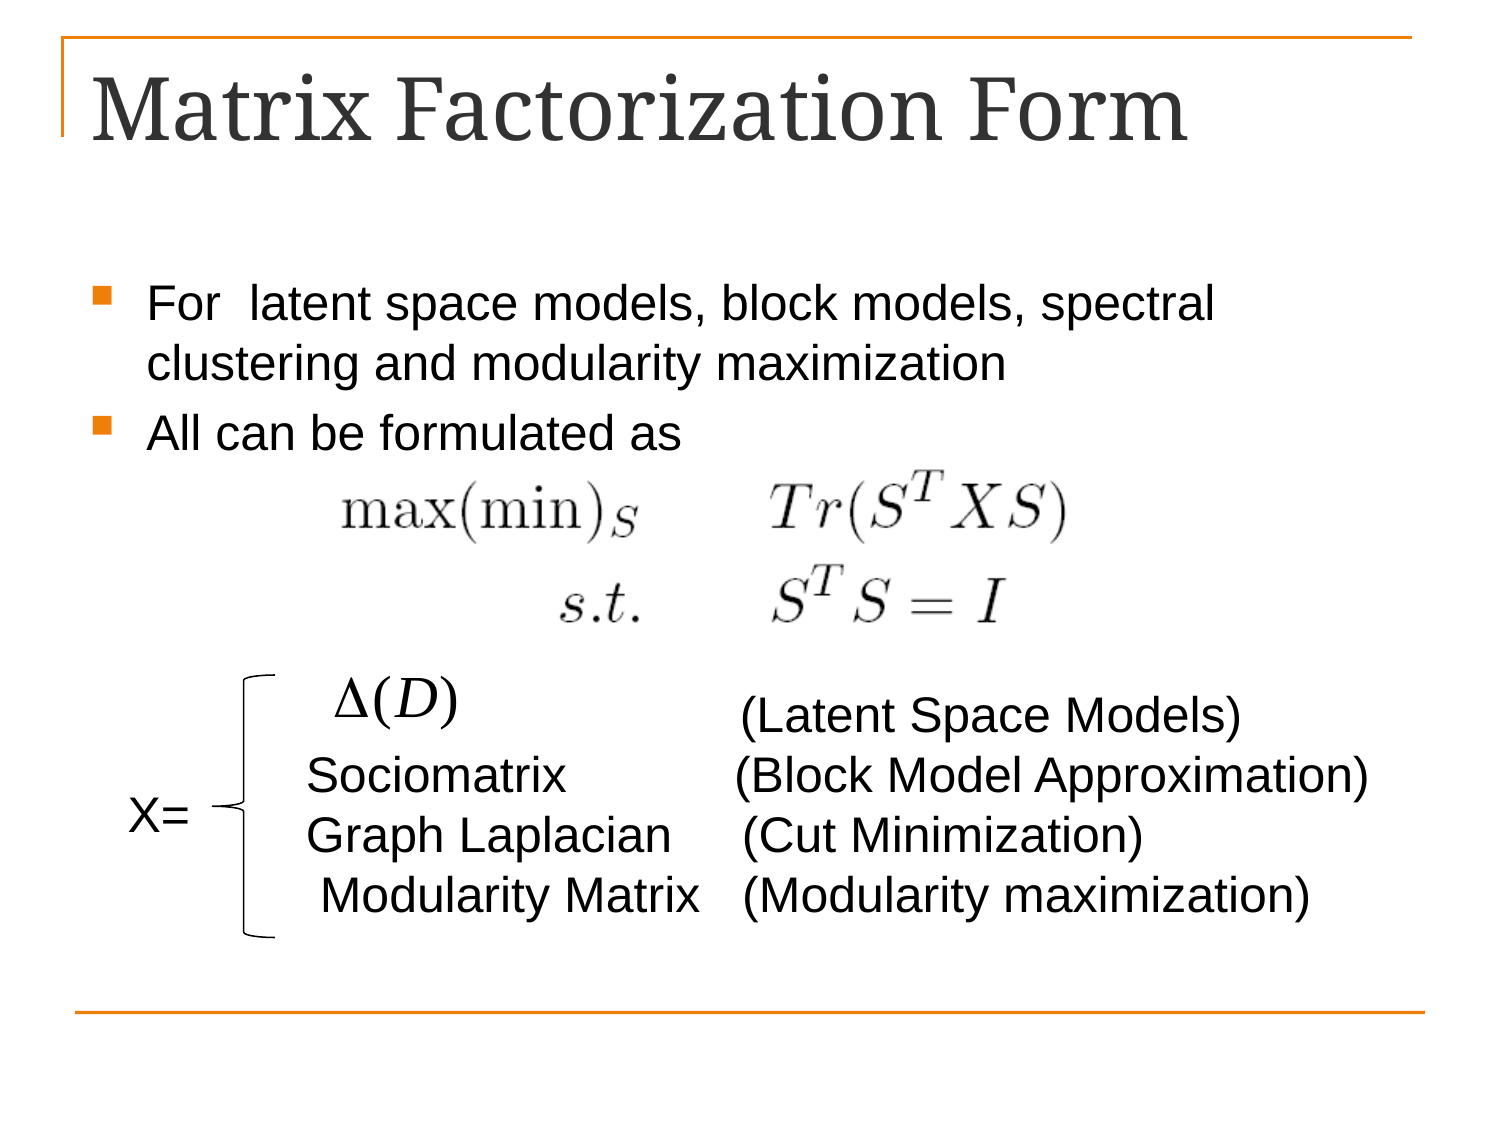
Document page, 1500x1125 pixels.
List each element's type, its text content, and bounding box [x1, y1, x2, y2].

text_box [211, 674, 275, 939]
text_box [324, 662, 469, 743]
list For latent space models, block models, spectral clustering and modularity maximization All can be formulated as [74, 262, 1426, 1006]
text_box X= [113, 774, 206, 850]
text_box (Latent Space Models) Sociomatrix (Block Model Approximation) Graph Laplacian (Cut Minimization) Modularity Matrix (Modularity maximization) [291, 674, 1386, 930]
picture [337, 462, 1071, 643]
title Matrix Factorization Form [74, 45, 1426, 233]
